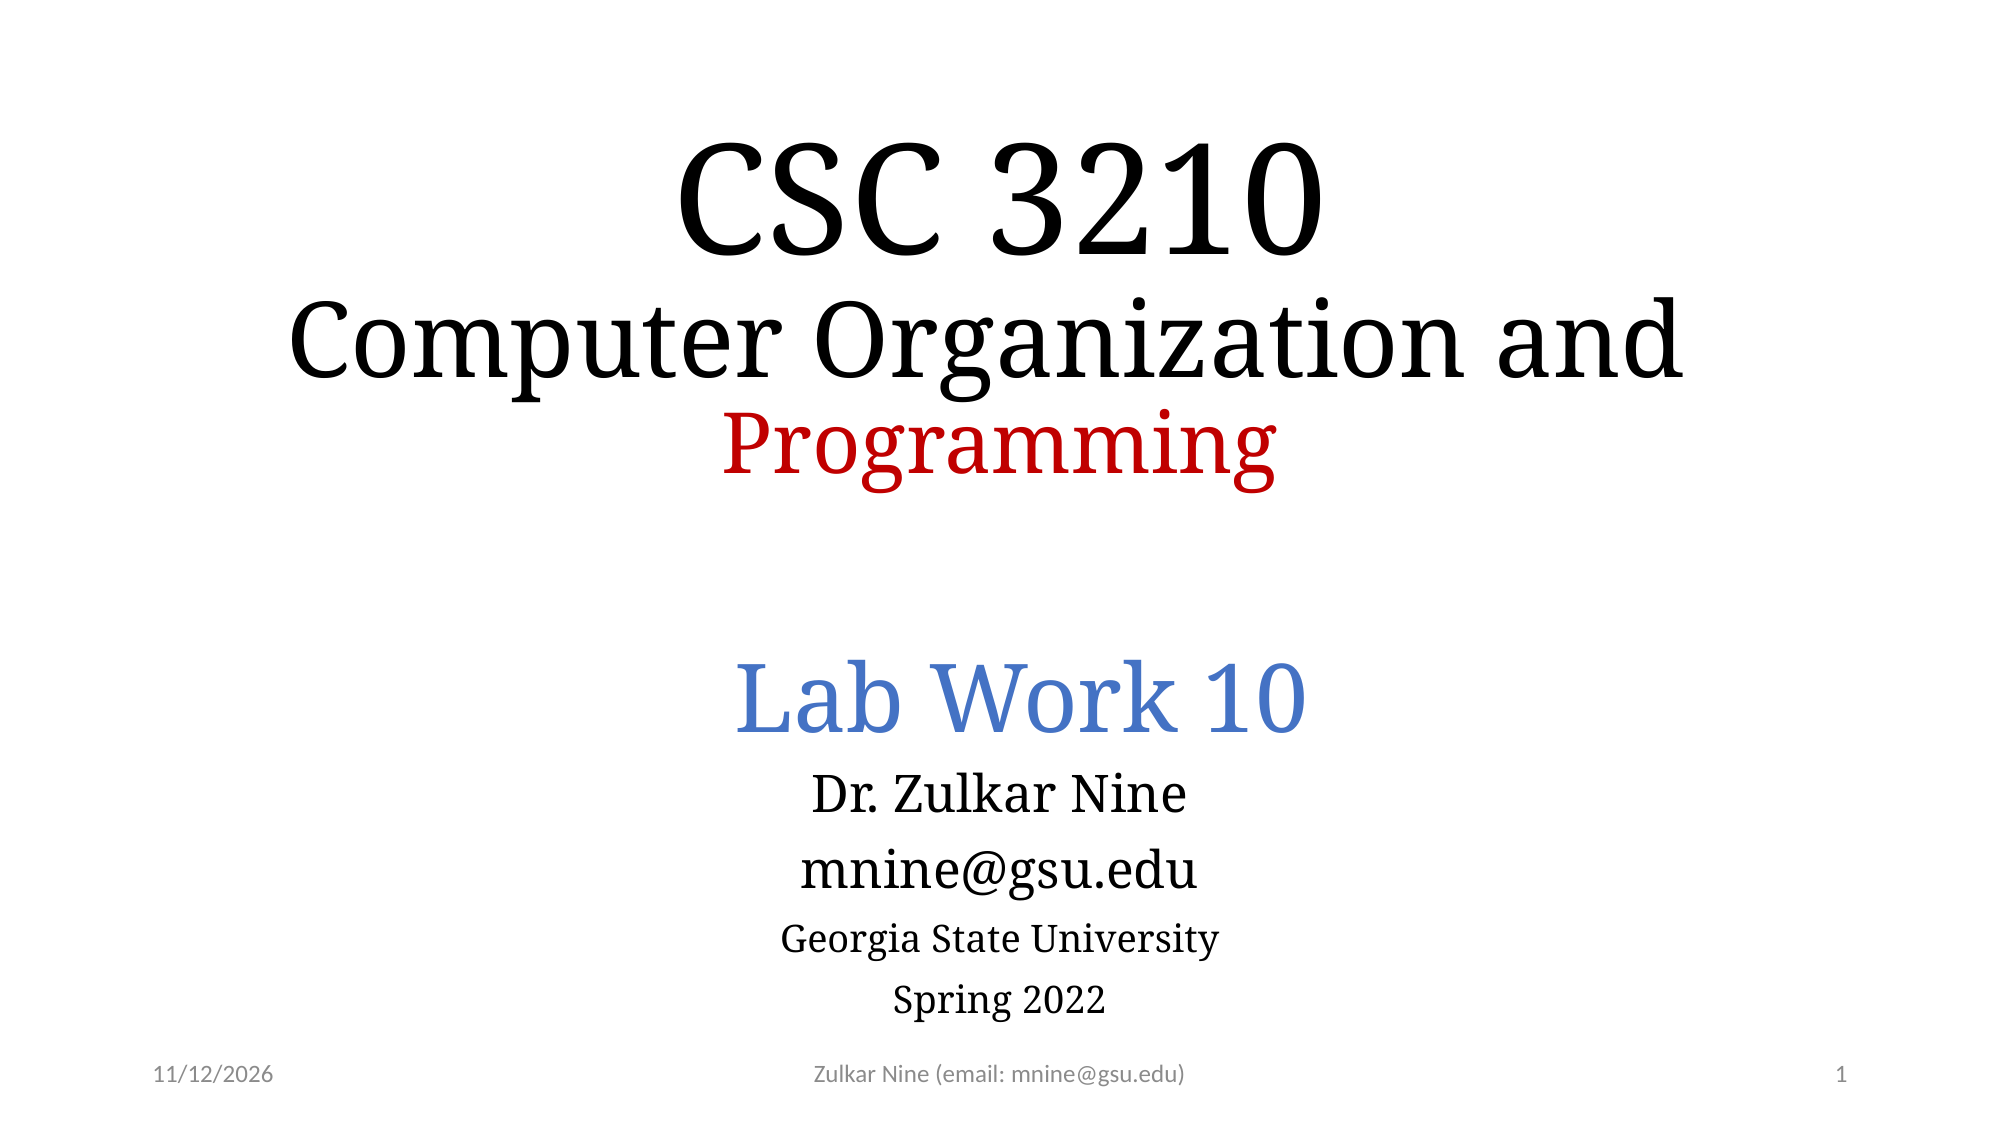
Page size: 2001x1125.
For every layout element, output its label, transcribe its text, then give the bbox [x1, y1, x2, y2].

footer Zulkar Nine (email: mnine@gsu.edu) [662, 1042, 1338, 1103]
slide_number 1 [1412, 1042, 1863, 1103]
text_box Lab Work 10 [271, 412, 1772, 761]
subtitle Dr. Zulkar Nine mnine@gsu.edu Georgia State University Spring 2022 [249, 760, 1750, 1032]
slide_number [137, 1042, 588, 1103]
title CSC 3210 Computer Organization and Programming [249, 43, 1750, 500]
